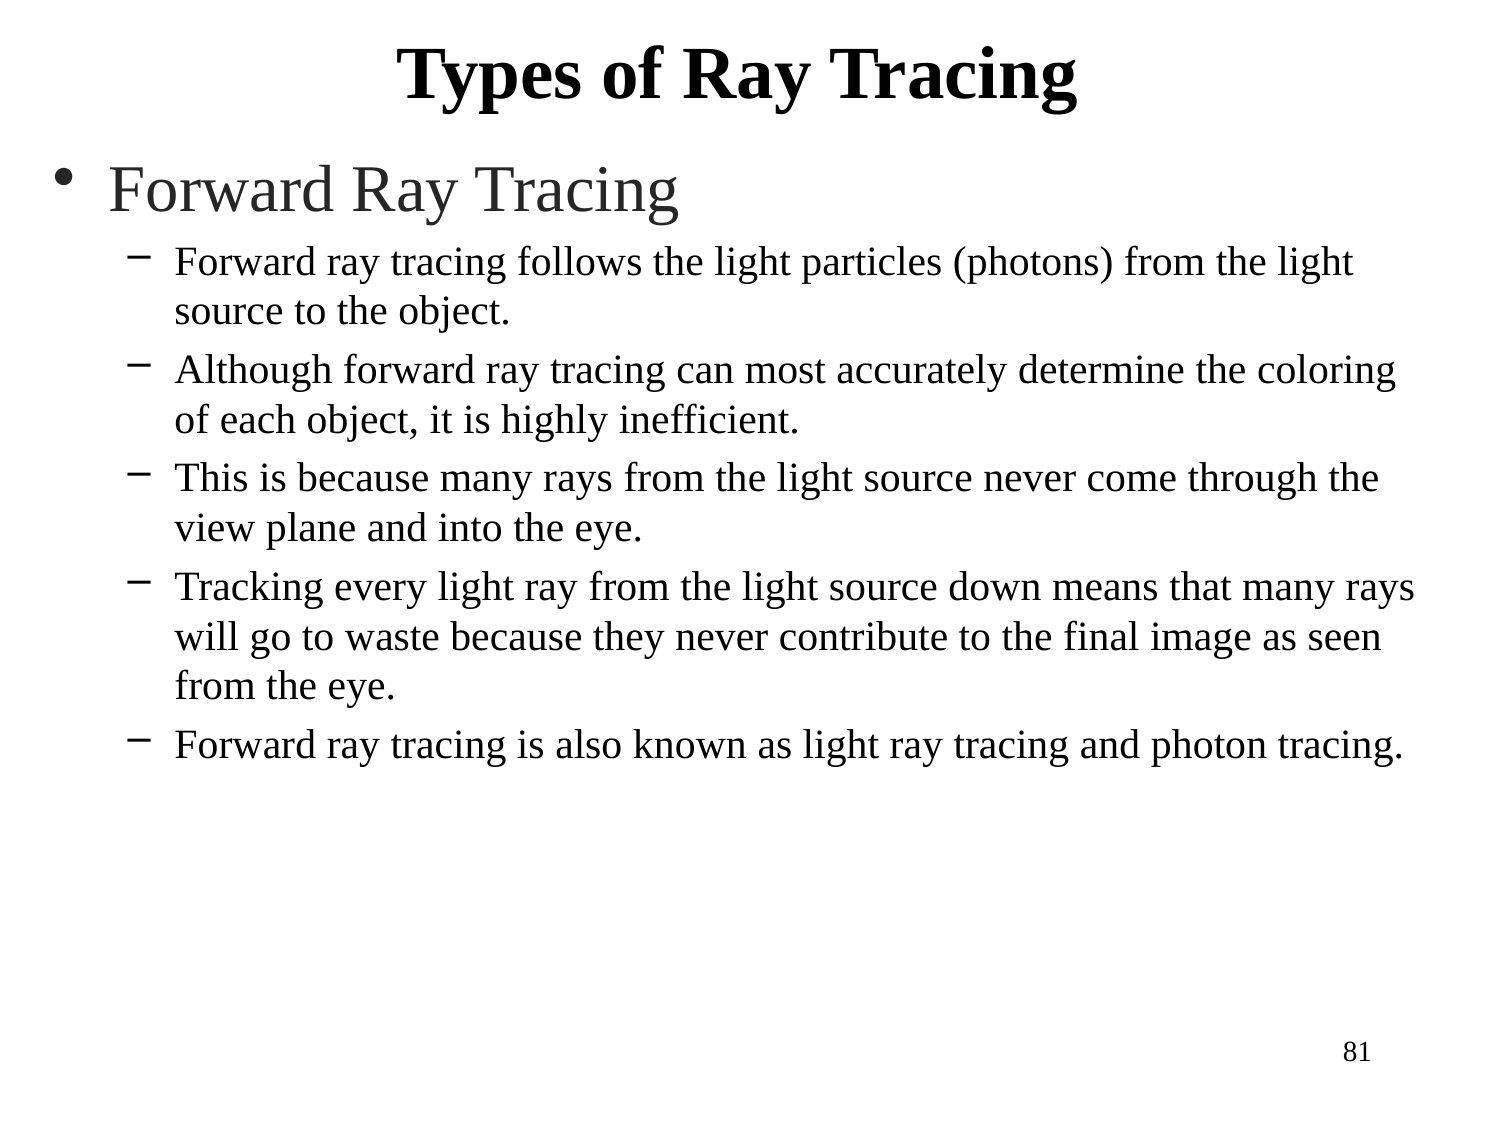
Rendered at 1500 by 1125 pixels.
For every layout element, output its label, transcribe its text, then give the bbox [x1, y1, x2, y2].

slide_number 81 [1074, 1024, 1388, 1101]
list Forward Ray Tracing Forward ray tracing follows the light particles (photons) from the light source to the object. Although forward ray tracing can most accurately determine the coloring of each object, it is highly inefficient. This is because many rays from the light source never come through the view plane and into the eye. Tracking every light ray from the light source down means that many rays will go to waste because they never contribute to the final image as seen from the eye. Forward ray tracing is also known as light ray tracing and photon tracing. [37, 137, 1450, 1088]
title Types of Ray Tracing [99, 37, 1375, 100]
